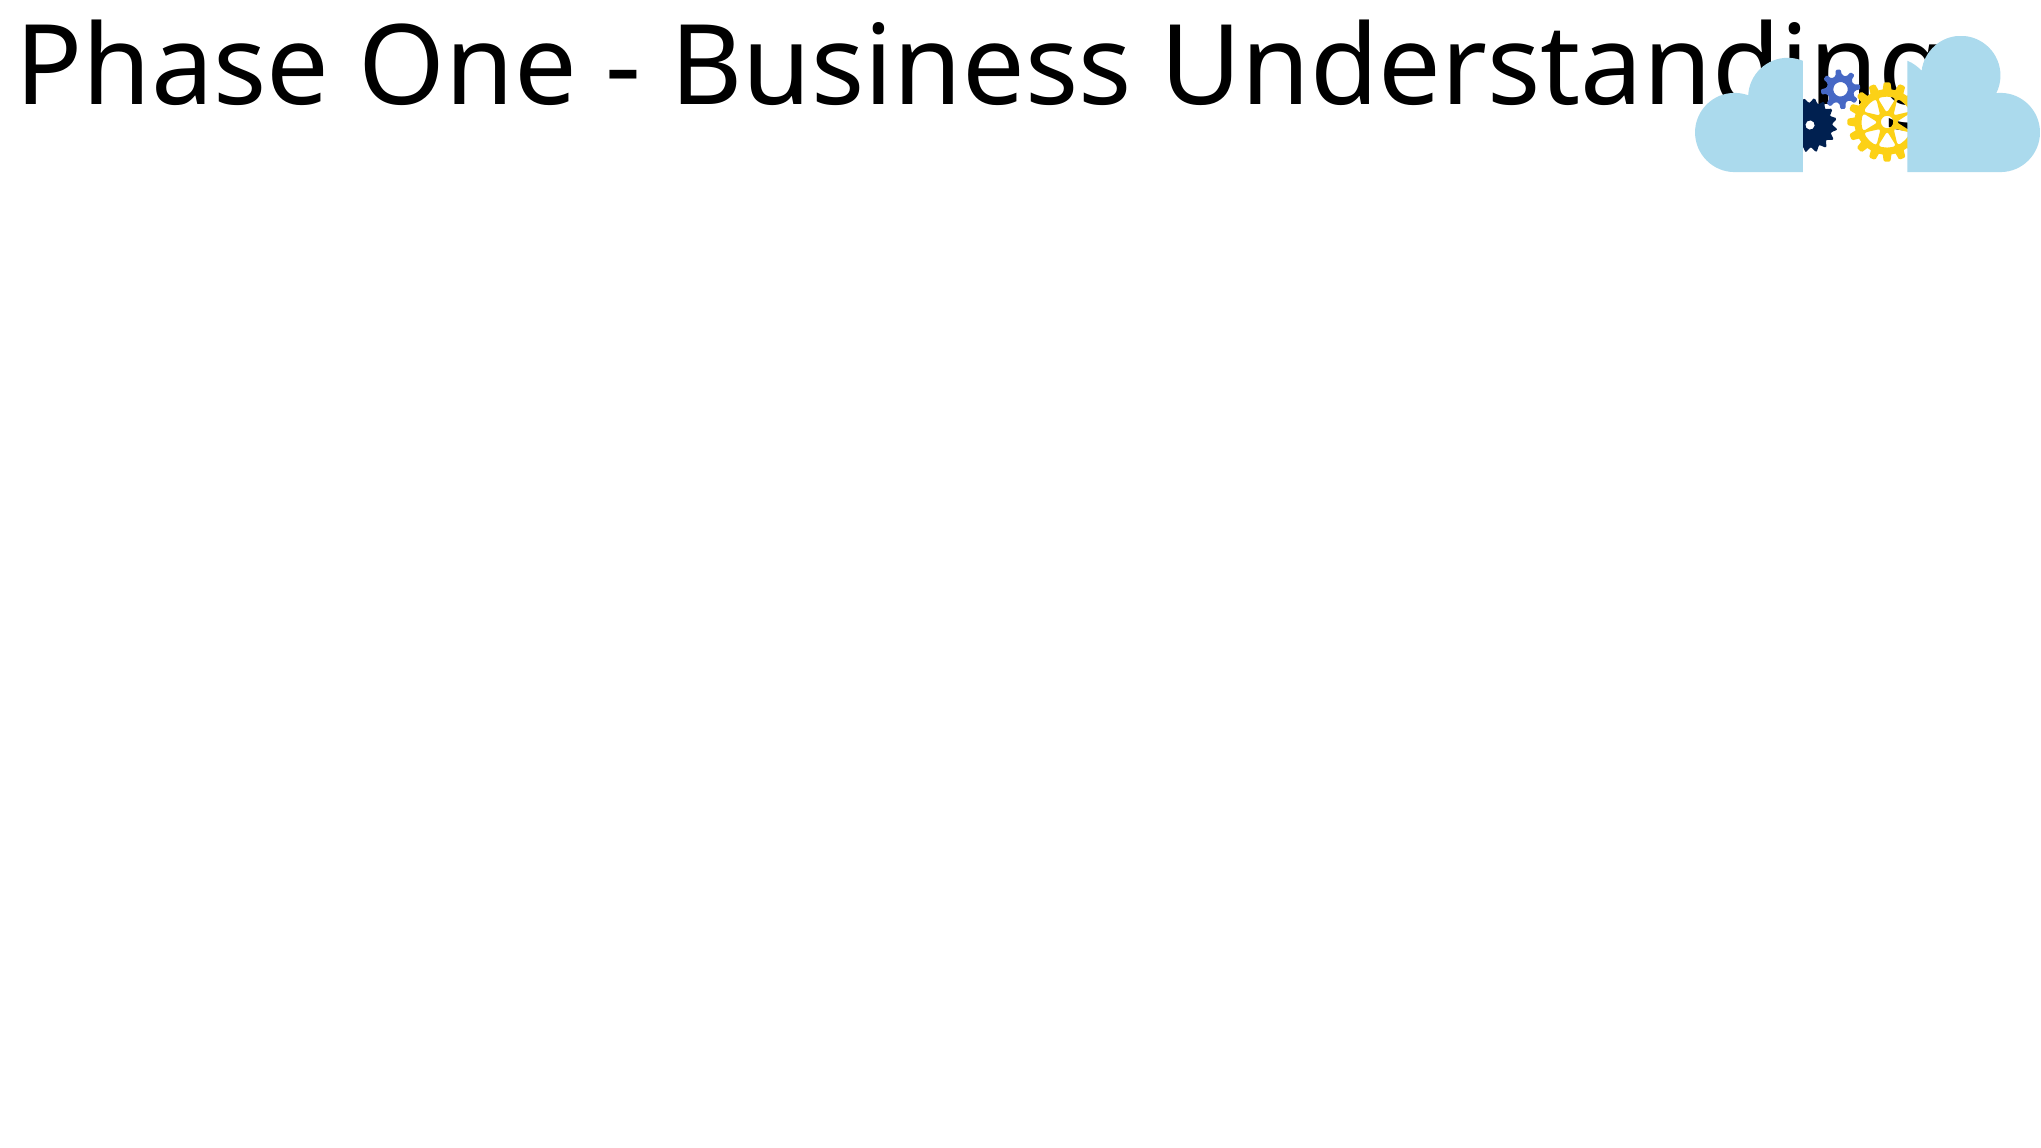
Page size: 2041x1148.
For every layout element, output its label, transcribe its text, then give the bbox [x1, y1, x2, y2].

title Phase One - Business Understanding [0, 0, 2041, 137]
picture [1695, 35, 2041, 173]
